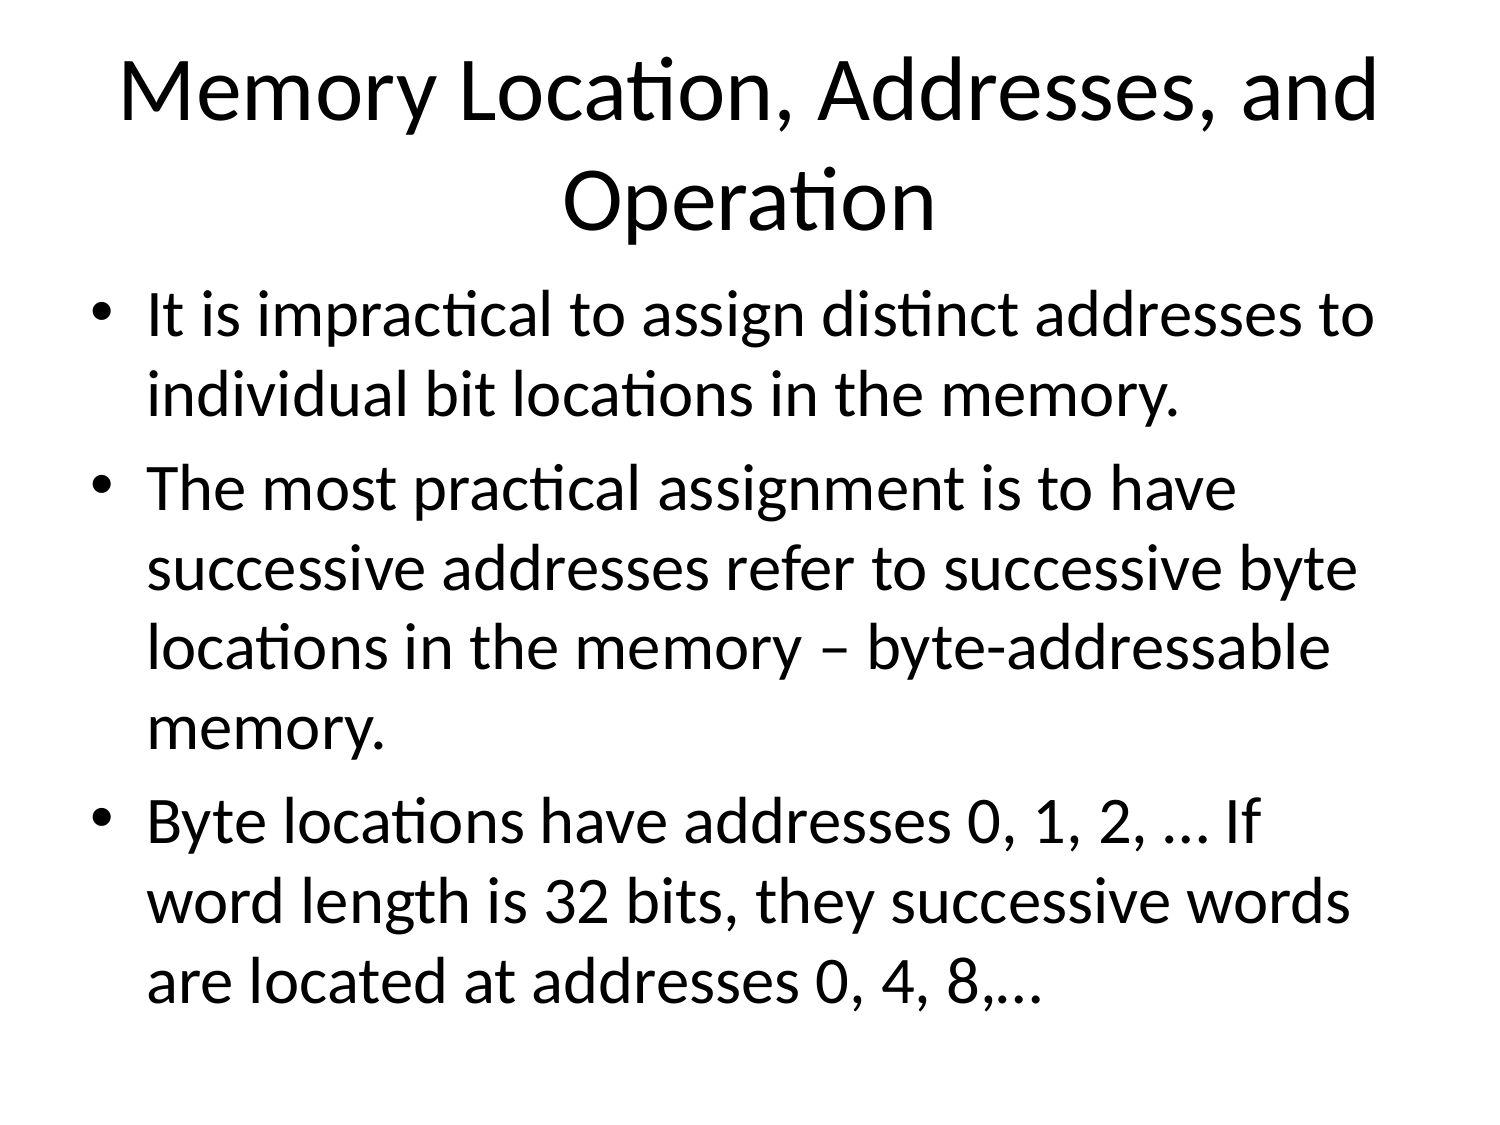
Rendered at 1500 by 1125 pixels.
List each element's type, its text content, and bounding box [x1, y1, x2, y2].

title Memory Location, Addresses, and Operation [74, 44, 1426, 233]
list It is impractical to assign distinct addresses to individual bit locations in the memory. The most practical assignment is to have successive addresses refer to successive byte locations in the memory – byte-addressable memory. Byte locations have addresses 0, 1, 2, … If word length is 32 bits, they successive words are located at addresses 0, 4, 8,… [74, 262, 1426, 1006]
